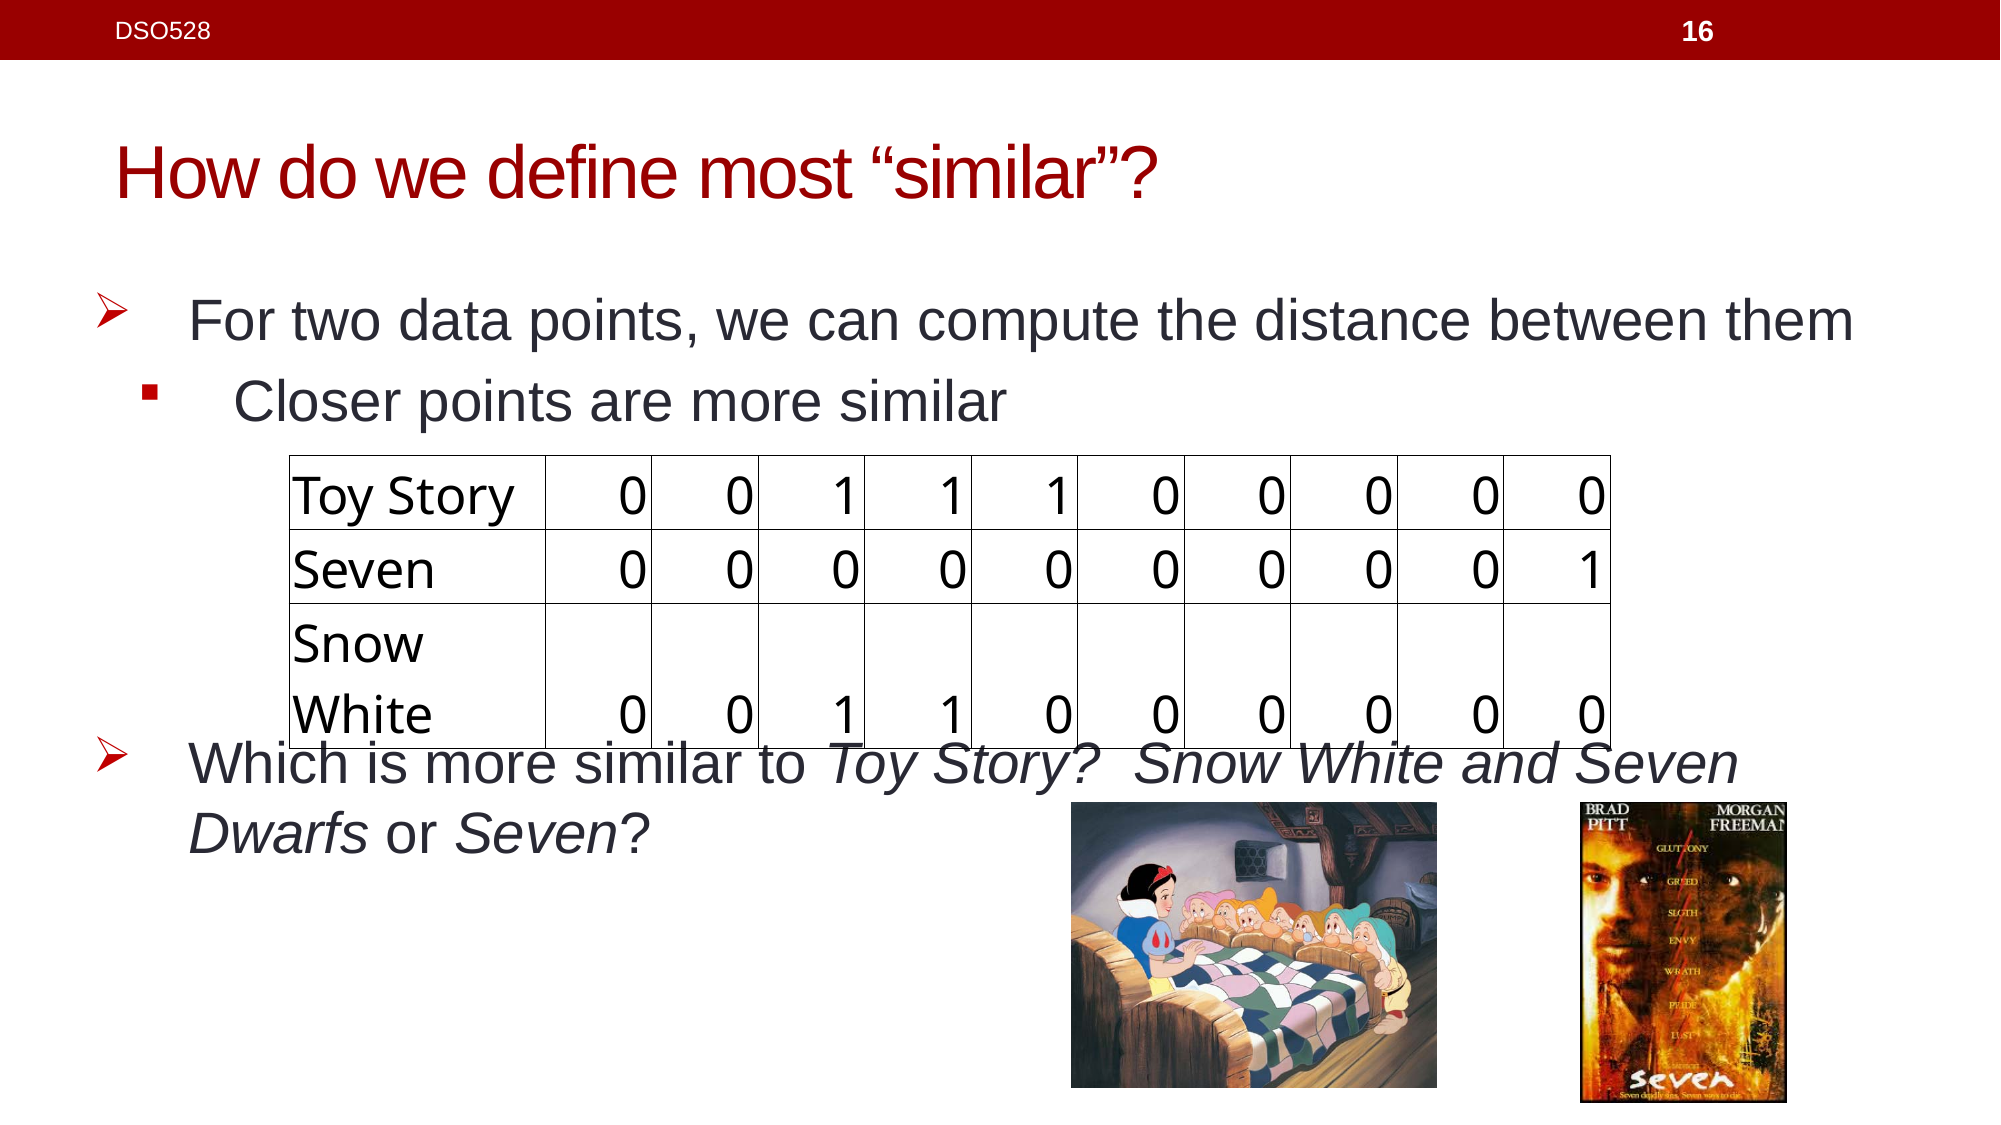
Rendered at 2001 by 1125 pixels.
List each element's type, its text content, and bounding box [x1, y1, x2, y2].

picture [1071, 801, 1438, 1088]
table_cell 1 [759, 604, 864, 748]
table_cell 0 [759, 530, 864, 603]
table_header 0 [1185, 456, 1290, 529]
table_header 0 [1291, 456, 1397, 529]
table_cell 0 [1185, 604, 1290, 748]
table_header 0 [1398, 456, 1503, 529]
table_cell 0 [1291, 530, 1397, 603]
table_cell 0 [1398, 530, 1503, 603]
table_cell 0 [546, 604, 651, 748]
table_cell Seven [290, 530, 545, 603]
table_cell 1 [1504, 530, 1610, 603]
table_header Toy Story [290, 456, 545, 529]
title How do we define most “similar”? [99, 87, 1900, 250]
table_header 1 [759, 456, 864, 529]
table_cell 0 [546, 530, 651, 603]
table_cell 1 [865, 604, 971, 748]
table_header 0 [546, 456, 651, 529]
table_header 1 [972, 456, 1077, 529]
table_cell Snow White [290, 604, 545, 748]
table_cell 0 [1398, 604, 1503, 748]
table_cell 0 [1185, 530, 1290, 603]
table_header 1 [865, 456, 971, 529]
table_header 0 [1078, 456, 1184, 529]
table_header 0 [652, 456, 758, 529]
picture [1579, 801, 1787, 1103]
table_cell 0 [972, 604, 1077, 748]
table_cell 0 [1078, 604, 1184, 748]
table_cell 0 [865, 530, 971, 603]
table_cell 0 [972, 530, 1077, 603]
table_cell 0 [1078, 530, 1184, 603]
table_header 0 [1504, 456, 1610, 529]
slide_number DSO528 [99, 3, 734, 57]
table_cell 0 [1291, 604, 1397, 748]
table_cell 0 [652, 530, 758, 603]
table_cell 0 [1504, 604, 1610, 748]
slide_number 16 [1666, 3, 1900, 57]
list For two data points, we can compute the distance between them Closer points are more similar Which is more similar to Toy Story? Snow White and Seven Dwarfs or Seven? [78, 274, 1900, 1049]
table_cell 0 [652, 604, 758, 748]
